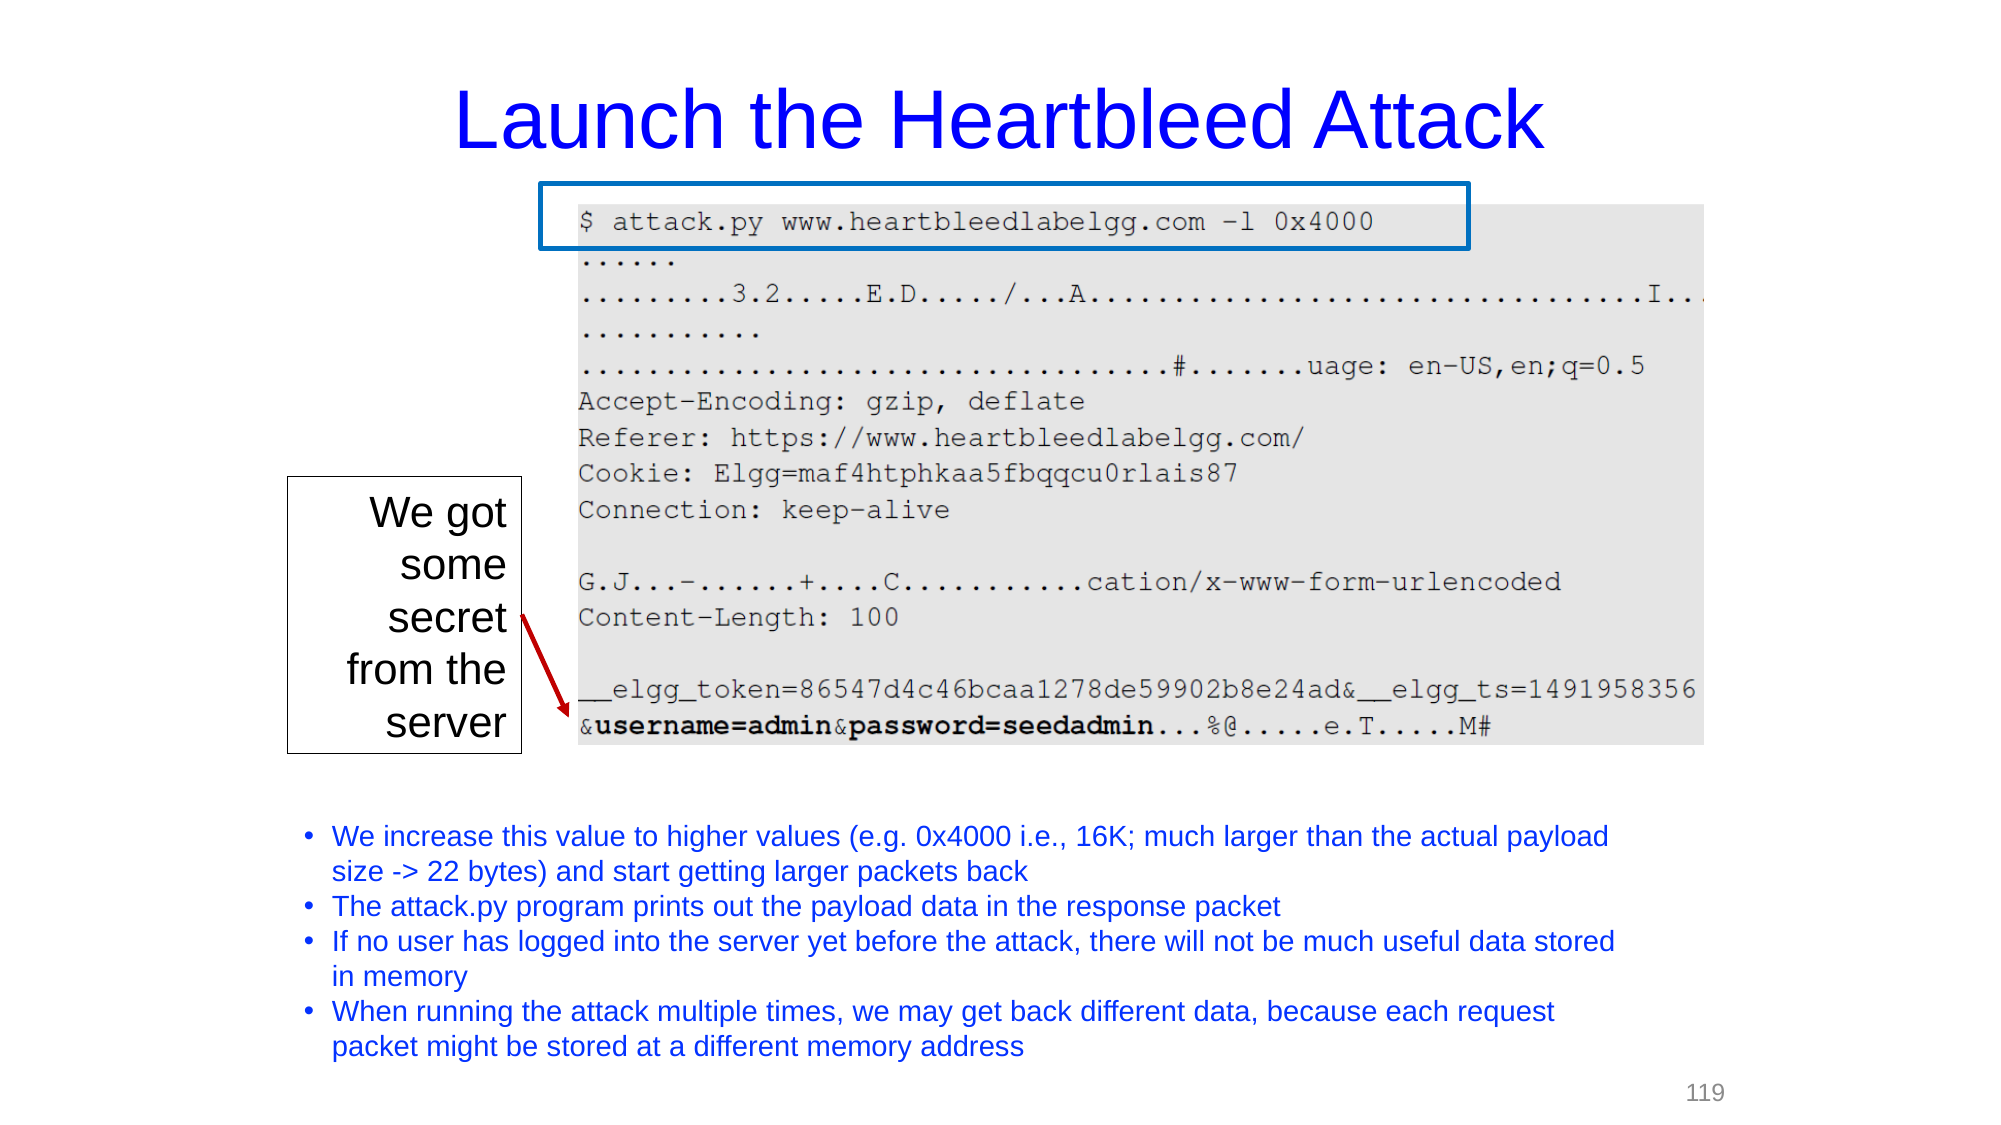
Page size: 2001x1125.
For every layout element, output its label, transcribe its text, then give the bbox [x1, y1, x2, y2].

text_box Launch the Heartbleed Attack [249, 45, 1750, 185]
text_box We increase this value to higher values (e.g. 0x4000 i.e., 16K; much larger than the actual payload size -> 22 bytes) and start getting larger packets back The attack.py program prints out the payload data in the response packet If no user has logged into the server yet before the attack, there will not be much useful data stored in memory When running the attack multiple times, we may get back different data, because each request packet might be stored at a different memory address [288, 810, 1639, 1070]
picture [577, 201, 1704, 746]
text_box 119 [1638, 1080, 1741, 1103]
text_box We got some secret from the server [287, 476, 522, 754]
text_box [538, 185, 1471, 251]
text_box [521, 614, 569, 718]
